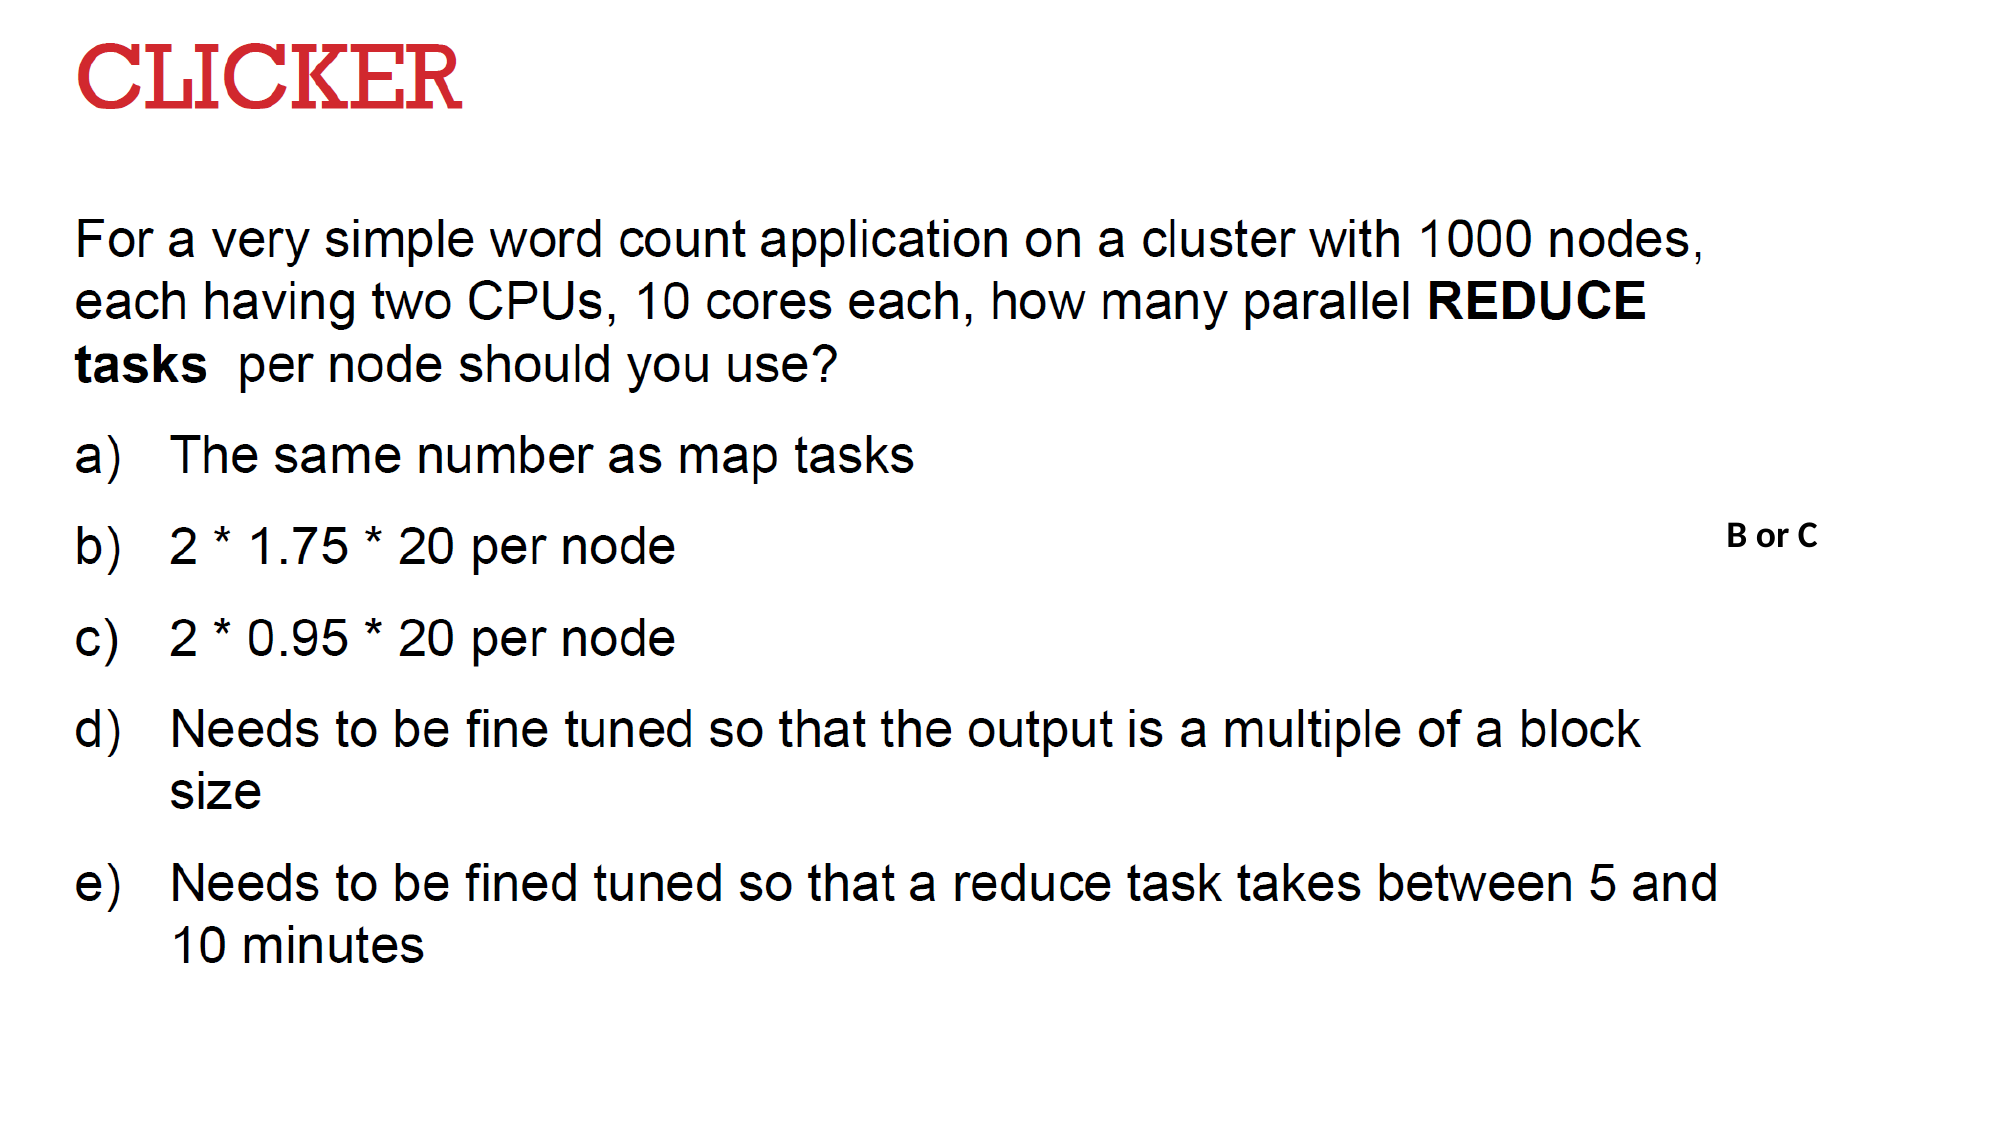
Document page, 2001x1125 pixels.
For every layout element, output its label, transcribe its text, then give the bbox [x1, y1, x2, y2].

text_box B or C [1765, 502, 1884, 562]
picture [52, 19, 1765, 1046]
